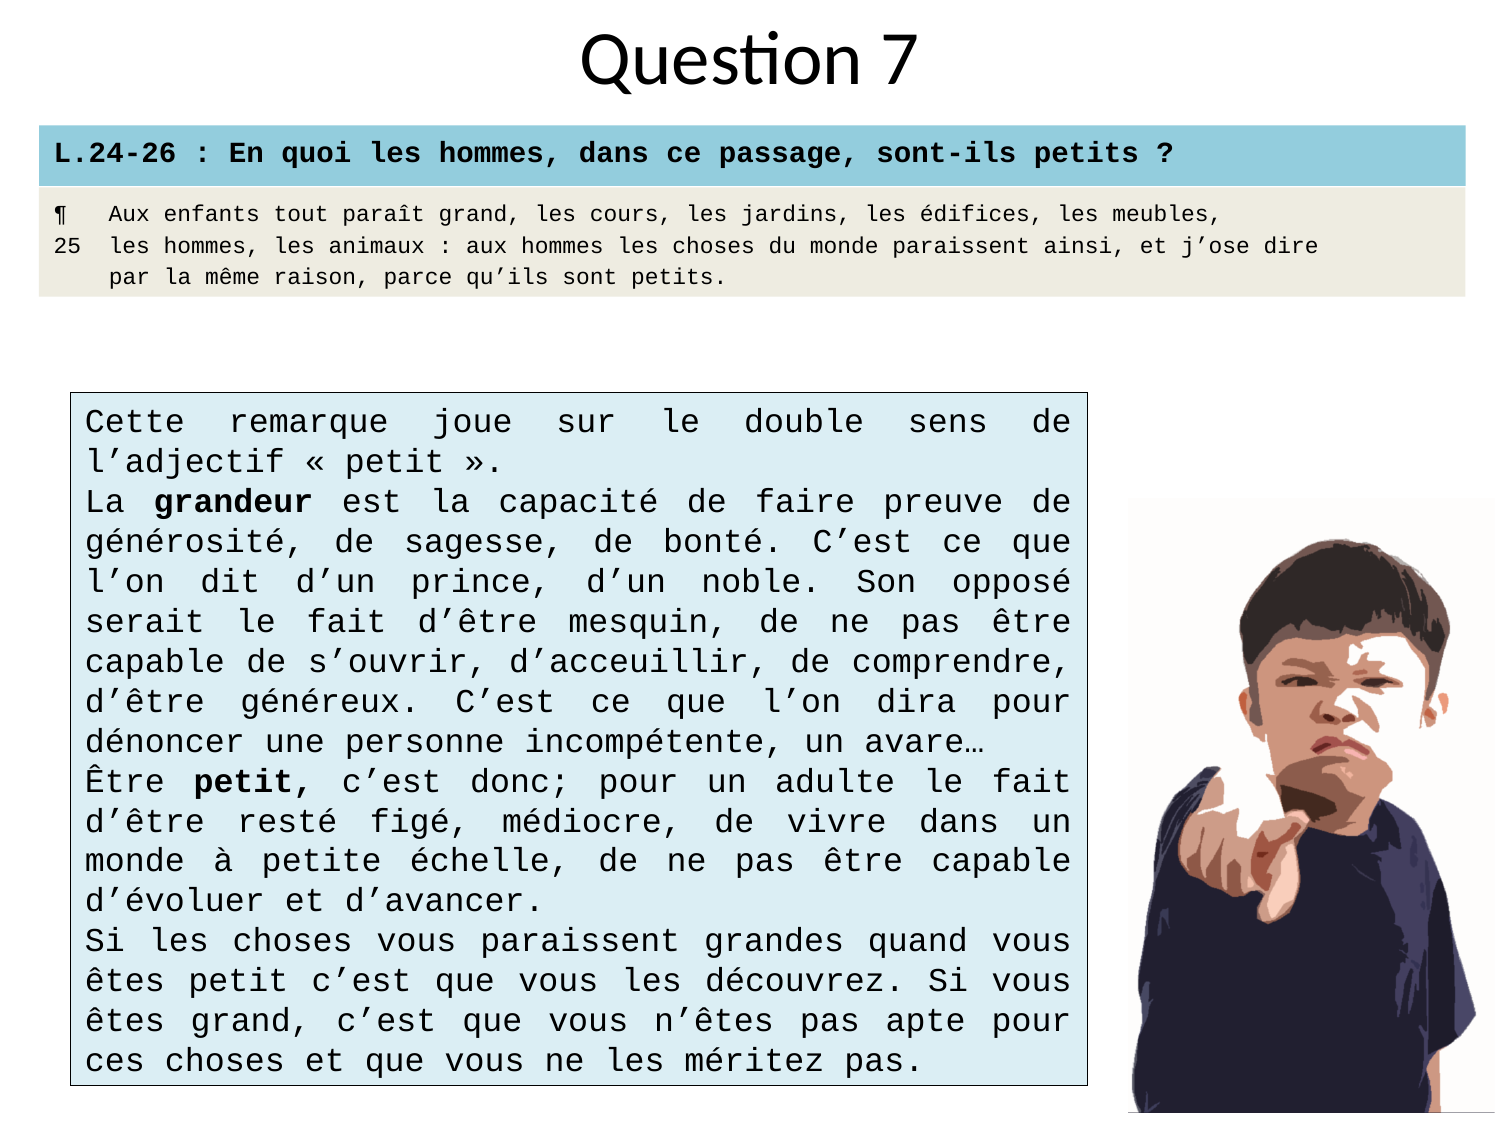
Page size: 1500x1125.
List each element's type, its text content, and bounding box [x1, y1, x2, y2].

title Question 7 [0, 0, 1500, 108]
picture [1127, 498, 1495, 1113]
text_box Cette remarque joue sur le double sens de l’adjectif « petit ». La grandeur est la capacité de faire preuve de générosité, de sagesse, de bonté. C’est ce que l’on dit d’un prince, d’un noble. Son opposé serait le fait d’être mesquin, de ne pas être capable de s’ouvrir, d’acceuillir, de comprendre, d’être généreux. C’est ce que l’on dira pour dénoncer une personne incompétente, un avare… Être petit, c’est donc; pour un adulte le fait d’être resté figé, médiocre, de vivre dans un monde à petite échelle, de ne pas être capable d’évoluer et d’avancer. Si les choses vous paraissent grandes quand vous êtes petit c’est que vous les découvrez. Si vous êtes grand, c’est que vous n’êtes pas apte pour ces choses et que vous ne les méritez pas. [70, 392, 1088, 1086]
text_box ¶ Aux enfants tout paraît grand, les cours, les jardins, les édifices, les meubles, 25 les hommes, les animaux : aux hommes les choses du monde paraissent ainsi, et j’ose dire par la même raison, parce qu’ils sont petits. [38, 187, 1466, 297]
list L.24-26 : En quoi les hommes, dans ce passage, sont-ils petits ? [39, 125, 1466, 186]
